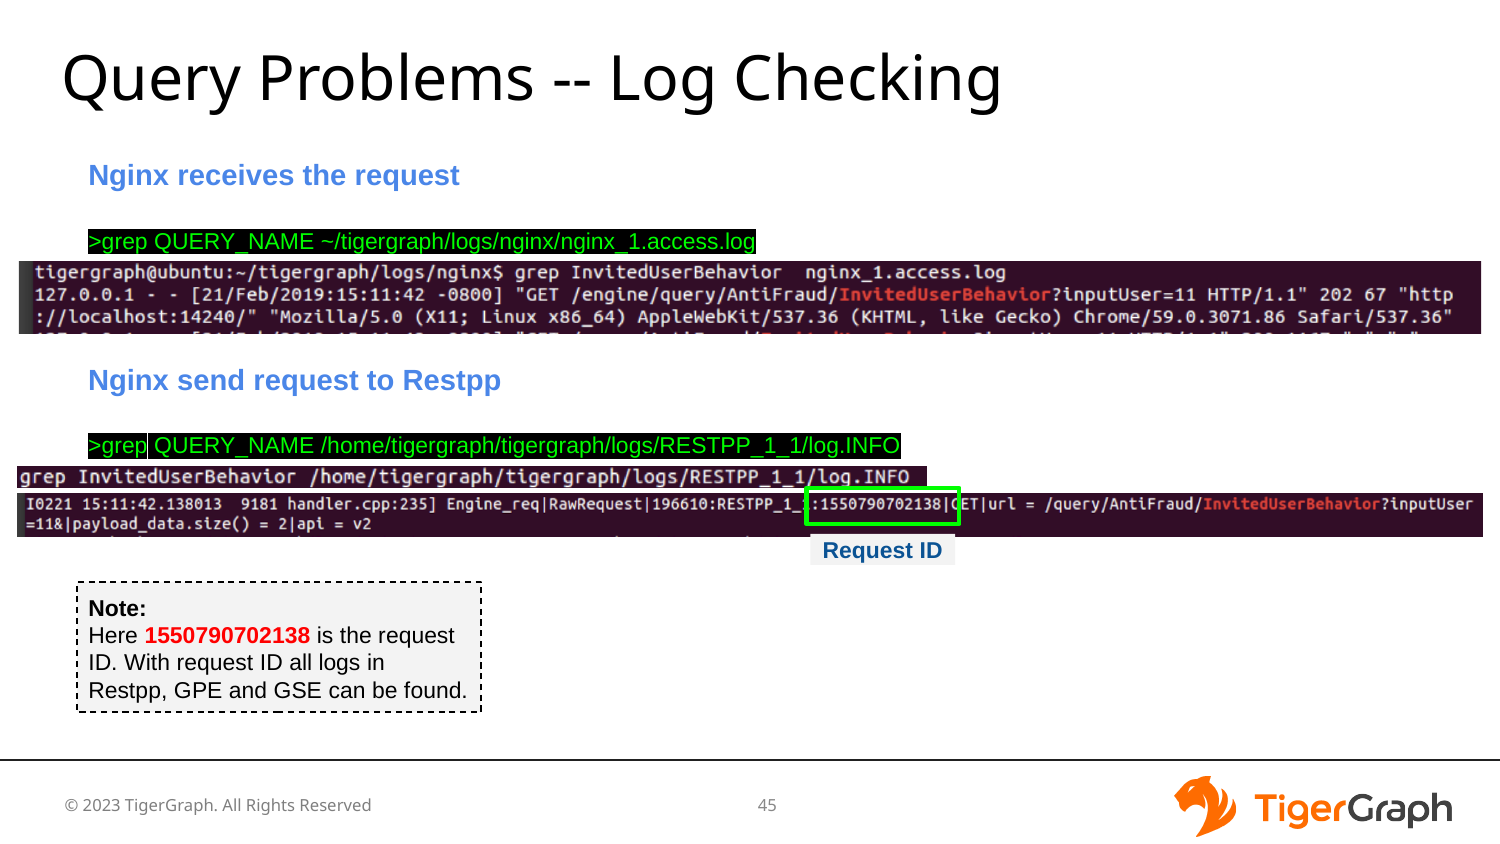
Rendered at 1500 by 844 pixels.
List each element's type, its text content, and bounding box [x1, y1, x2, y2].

title Query Problems -- Log Checking [50, 14, 1425, 146]
picture [16, 493, 1484, 538]
text_box Note: Here 1550790702138 is the request ID. With request ID all logs in Restpp, GPE and GSE can be found. [77, 581, 481, 713]
picture [1174, 776, 1452, 837]
picture [18, 261, 1482, 335]
text_box Request ID [810, 545, 956, 565]
text_box Nginx send request to Restpp >grep QUERY_NAME /home/tigergraph/tigergraph/logs/RESTPP_1_1/log.INFO [77, 343, 1351, 492]
slide_number ‹#› [734, 783, 801, 829]
text_box Nginx receives the request >grep QUERY_NAME ~/tigergraph/logs/nginx/nginx_1.access.log [77, 145, 1413, 259]
text_box [930, 487, 960, 492]
picture [16, 466, 927, 489]
